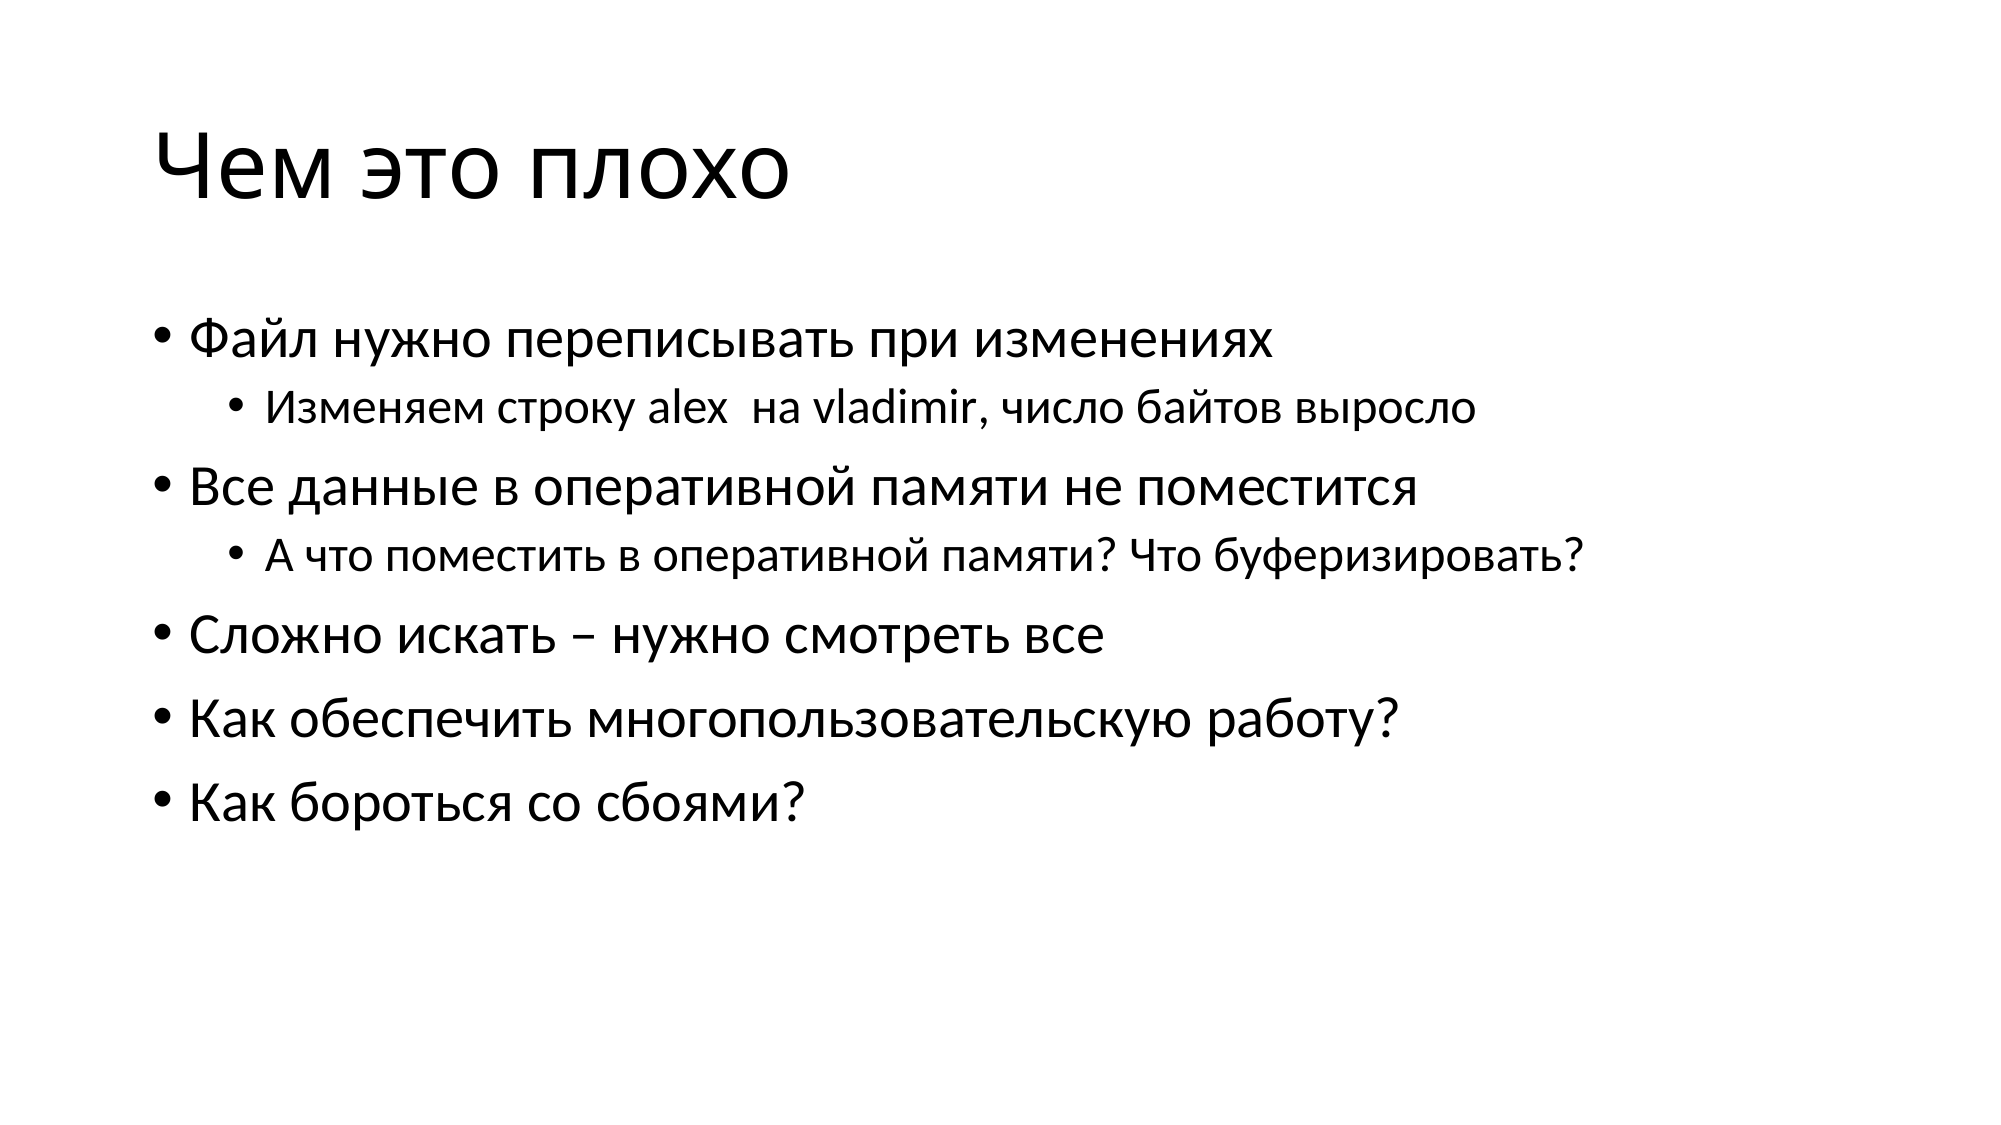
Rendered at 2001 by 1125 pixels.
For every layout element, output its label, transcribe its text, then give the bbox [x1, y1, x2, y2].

list Файл нужно переписывать при изменениях Изменяем строку alex на vladimir, число байтов выросло Все данные в оперативной памяти не поместится А что поместить в оперативной памяти? Что буферизировать? Сложно искать – нужно смотреть все Как обеспечить многопользовательскую работу? Как бороться со сбоями? [137, 299, 1863, 1014]
title Чем это плохо [137, 59, 1863, 278]
